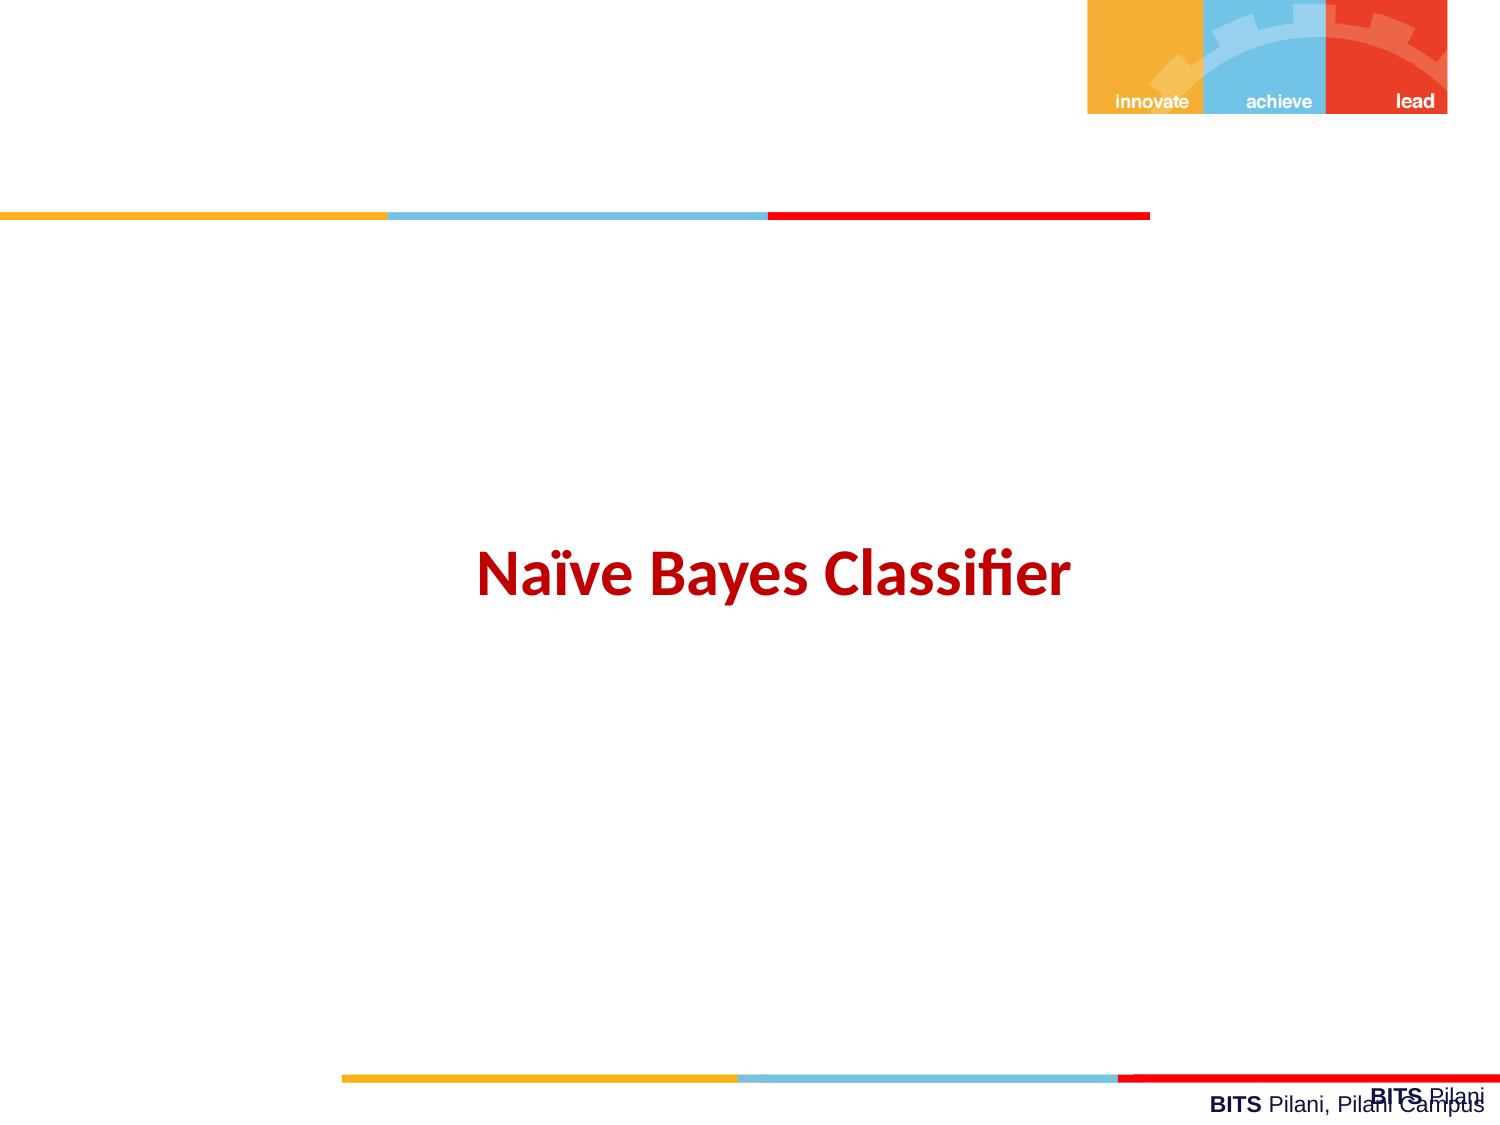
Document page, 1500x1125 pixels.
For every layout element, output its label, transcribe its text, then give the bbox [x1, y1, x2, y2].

title Naïve Bayes Classifier [24, 474, 1500, 663]
picture [1087, 0, 1448, 114]
